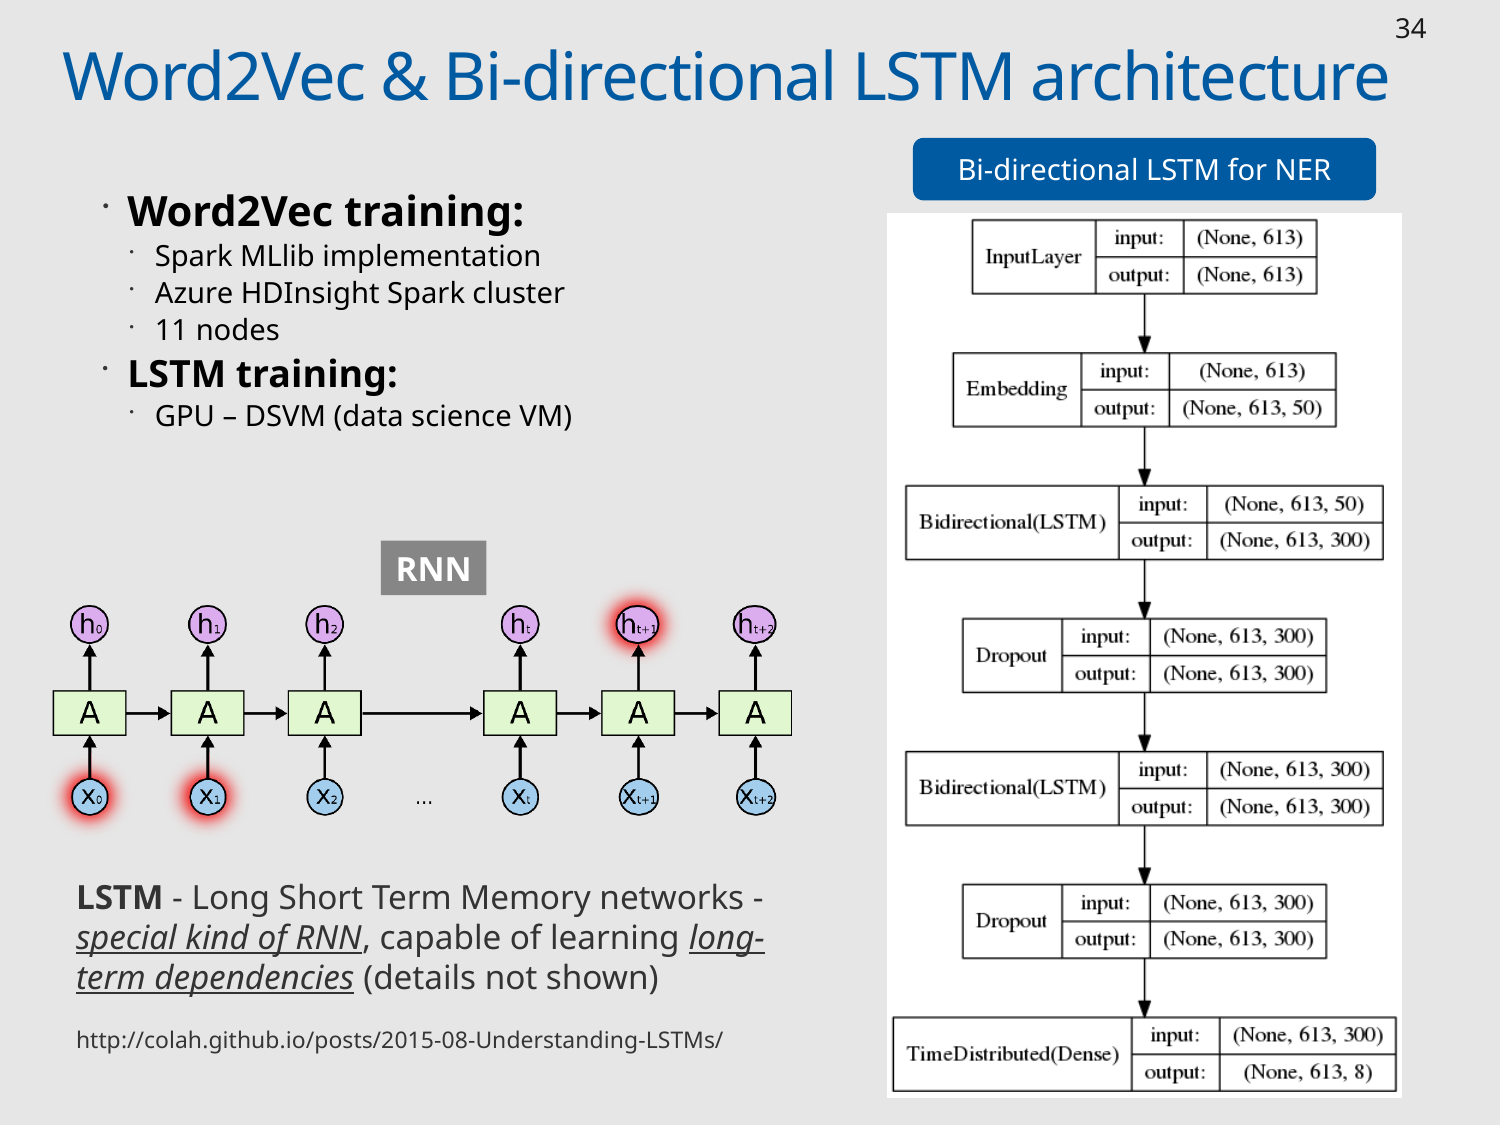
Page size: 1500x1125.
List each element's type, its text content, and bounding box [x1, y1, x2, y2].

text_box 34 [1373, 0, 1500, 63]
text_box Bi-directional LSTM for NER [912, 137, 1377, 202]
text_box http://colah.github.io/posts/2015-08-Understanding-LSTMs/ [61, 1018, 812, 1061]
list Word2Vec training: Spark MLlib implementation Azure HDInsight Spark cluster 11 nodes LSTM training: GPU – DSVM (data science VM) [75, 175, 792, 468]
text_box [45, 540, 792, 839]
picture [887, 213, 1402, 1098]
text_box LSTM - Long Short Term Memory networks - special kind of RNN, capable of learning long-term dependencies (details not shown) [61, 868, 812, 1004]
title Word2Vec & Bi-directional LSTM architecture [38, 27, 1473, 176]
